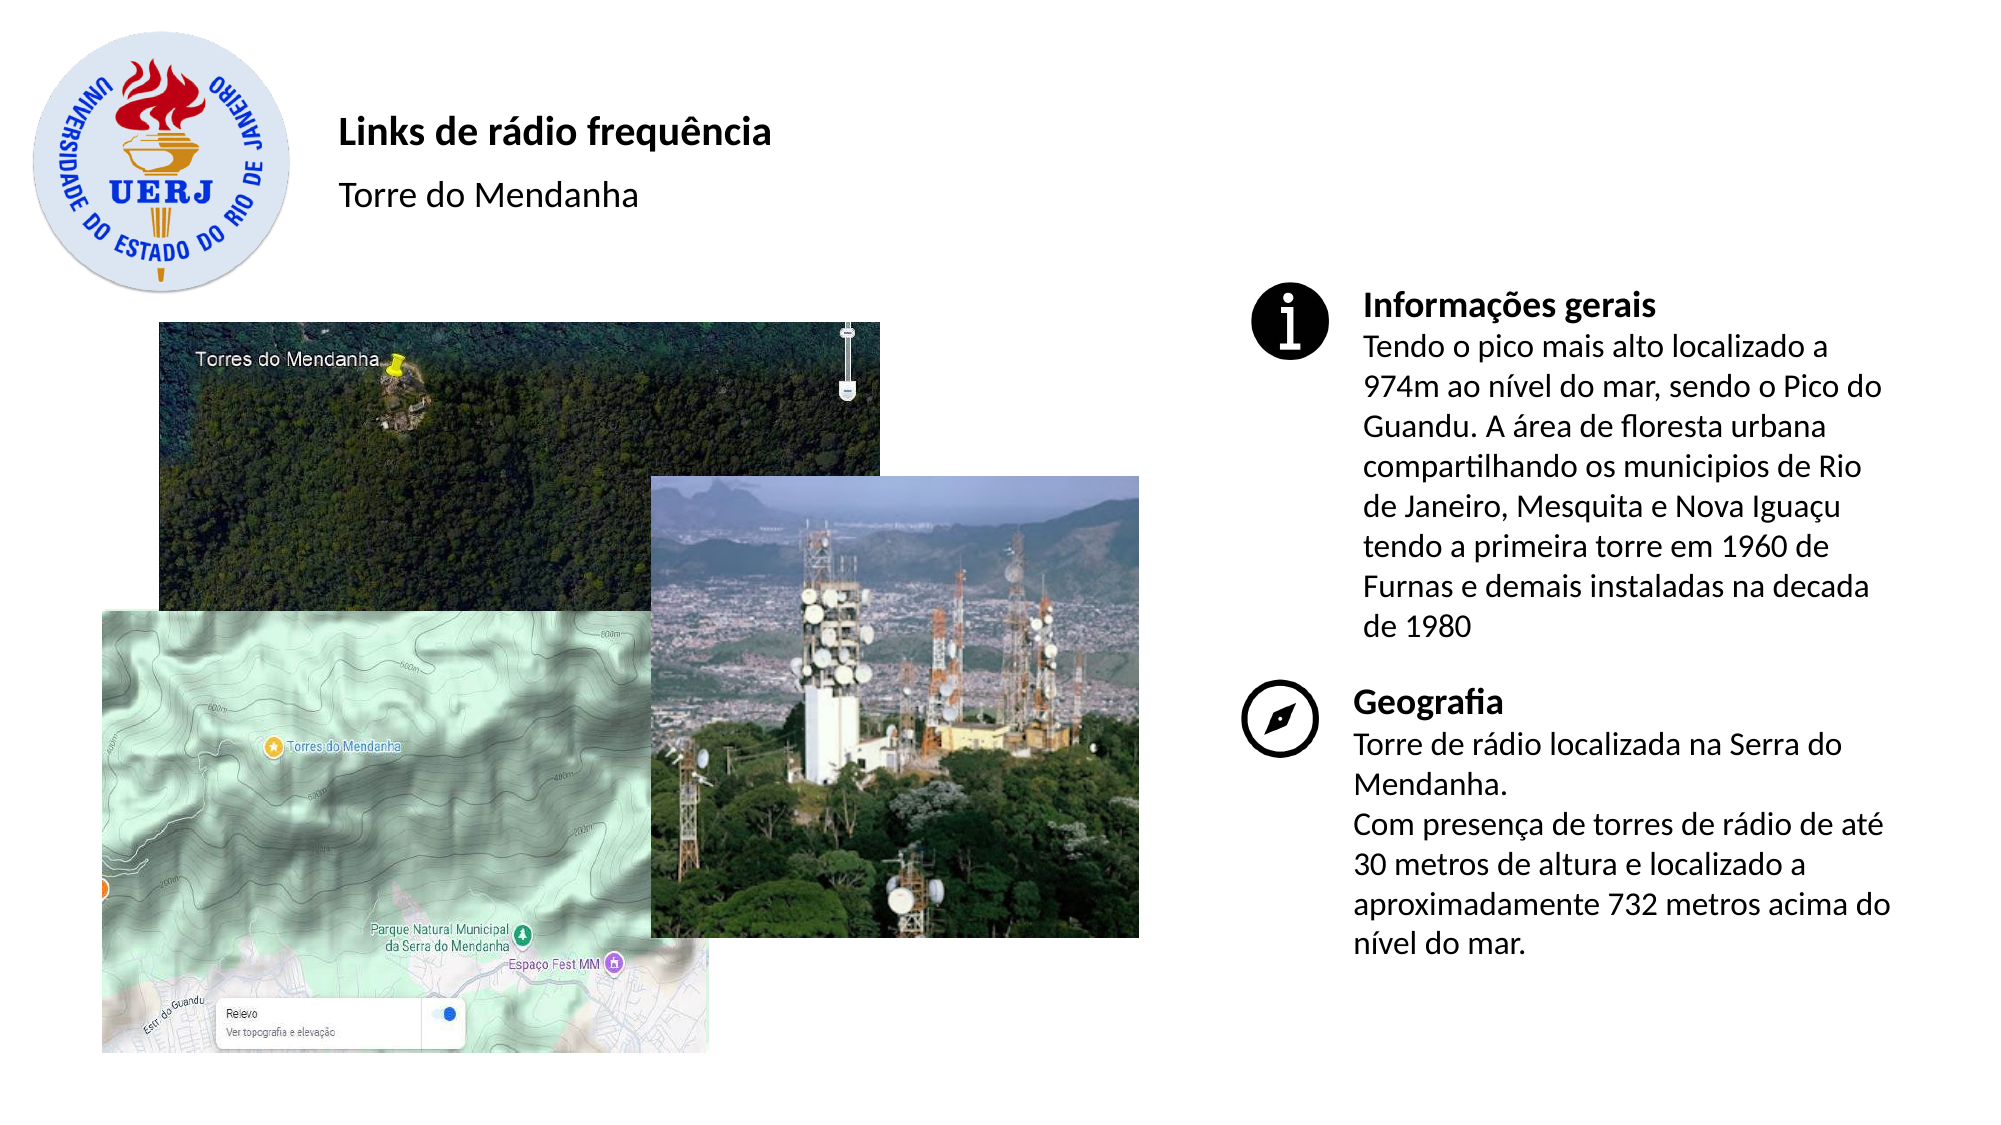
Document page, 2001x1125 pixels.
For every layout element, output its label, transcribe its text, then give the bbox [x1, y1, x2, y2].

text_box Links de rádio frequência [323, 96, 1242, 162]
text_box Informações gerais Tendo o pico mais alto localizado a 974m ao nível do mar, sendo o Pico do Guandu. A área de floresta urbana compartilhando os municipios de Rio de Janeiro, Mesquita e Nova Iguaçu tendo a primeira torre em 1960 de Furnas e demais instaladas na decada de 1980 [1348, 272, 1917, 652]
picture [102, 322, 1139, 1053]
text_box Torre do Mendanha [323, 162, 1242, 223]
picture [30, 30, 292, 296]
picture [1241, 272, 1339, 370]
picture [1231, 669, 1329, 768]
text_box Geografia Torre de rádio localizada na Serra do Mendanha. Com presença de torres de rádio de até 30 metros de altura e localizado a aproximadamente 732 metros acima do nível do mar. [1338, 669, 1907, 970]
